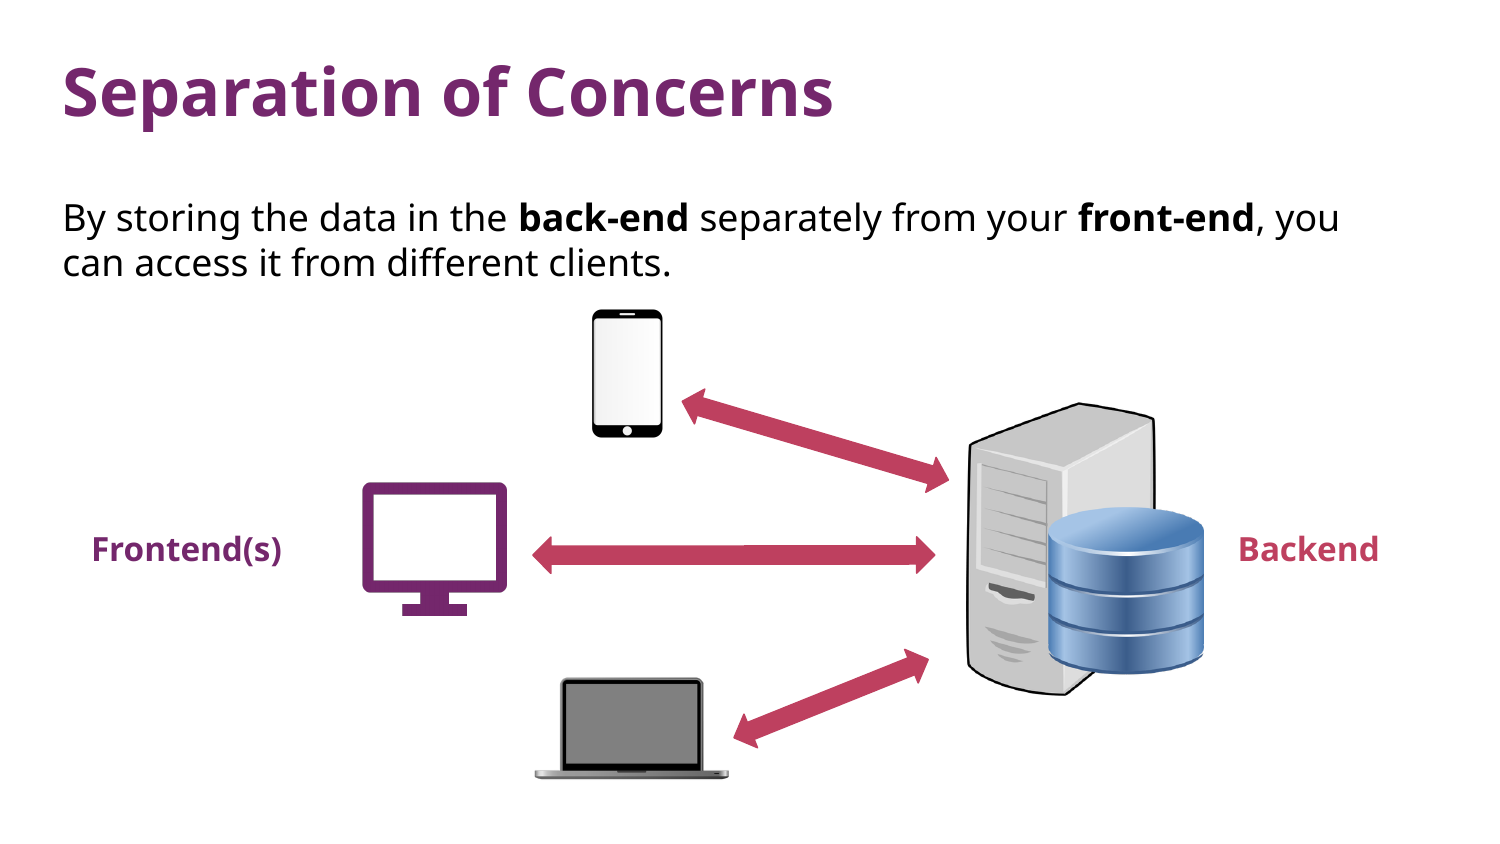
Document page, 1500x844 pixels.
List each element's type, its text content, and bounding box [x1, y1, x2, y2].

picture [550, 297, 700, 447]
text_box Frontend(s) [76, 513, 336, 550]
text_box [765, 649, 929, 735]
text_box Separation of Concerns [47, 42, 938, 117]
text_box Backend [1222, 513, 1424, 550]
text_box By storing the data in the back-end separately from your front-end, you can access it from different clients. [47, 178, 1370, 358]
picture [347, 454, 762, 827]
text_box [532, 536, 935, 574]
text_box [705, 398, 949, 493]
picture [965, 402, 1204, 696]
